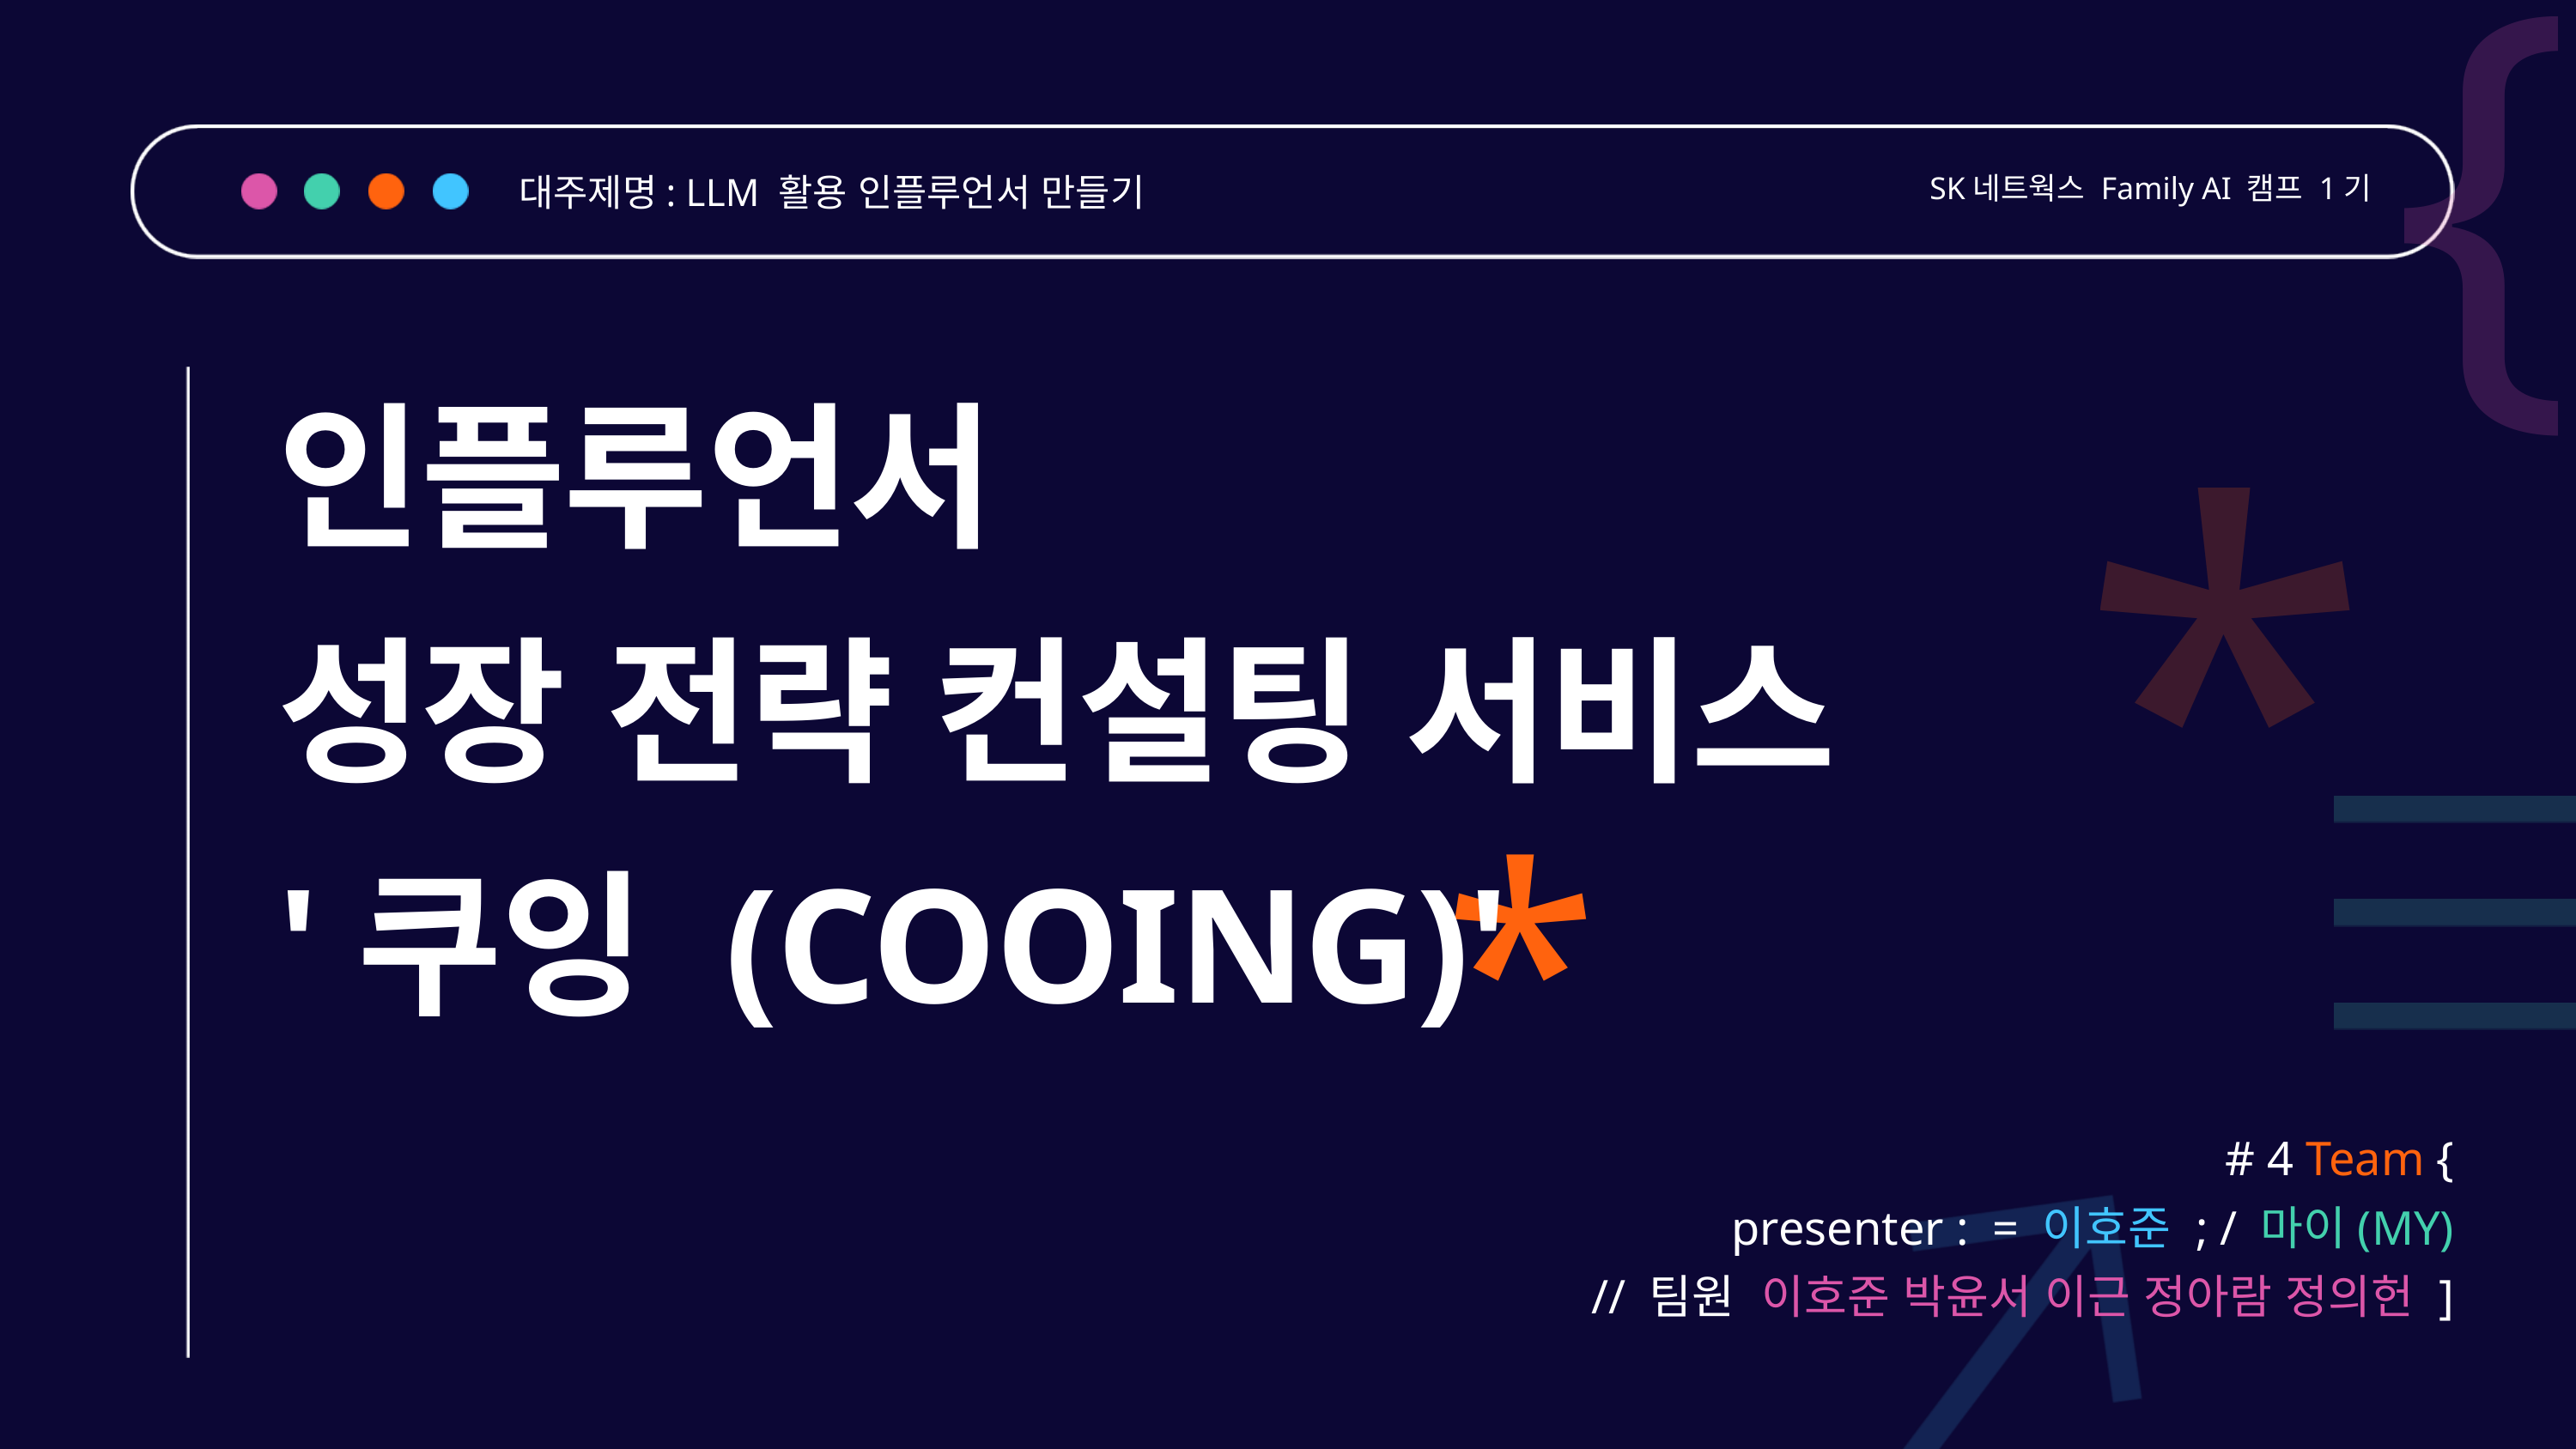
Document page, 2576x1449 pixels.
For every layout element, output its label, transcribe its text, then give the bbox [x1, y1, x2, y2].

picture [2334, 899, 2576, 927]
picture [0, 367, 683, 1357]
picture [130, 124, 2455, 260]
text_box 인플루언서 성장 전략 컨설팅 서비스 '쿠잉 (COOING)' [277, 578, 1902, 791]
text_box # 4 Team { presenter : = 이호준 ; / 마이(MY) // 팀원 이호준 박윤서 이근 정아람 정의헌 ] [1248, 1108, 2455, 1331]
picture [2334, 795, 2576, 823]
text_box * [2078, 327, 2430, 1081]
text_box * [1443, 791, 1629, 1108]
picture [1833, 1186, 2183, 1449]
text_box { [2391, 0, 2576, 526]
picture [2334, 1003, 2576, 1031]
